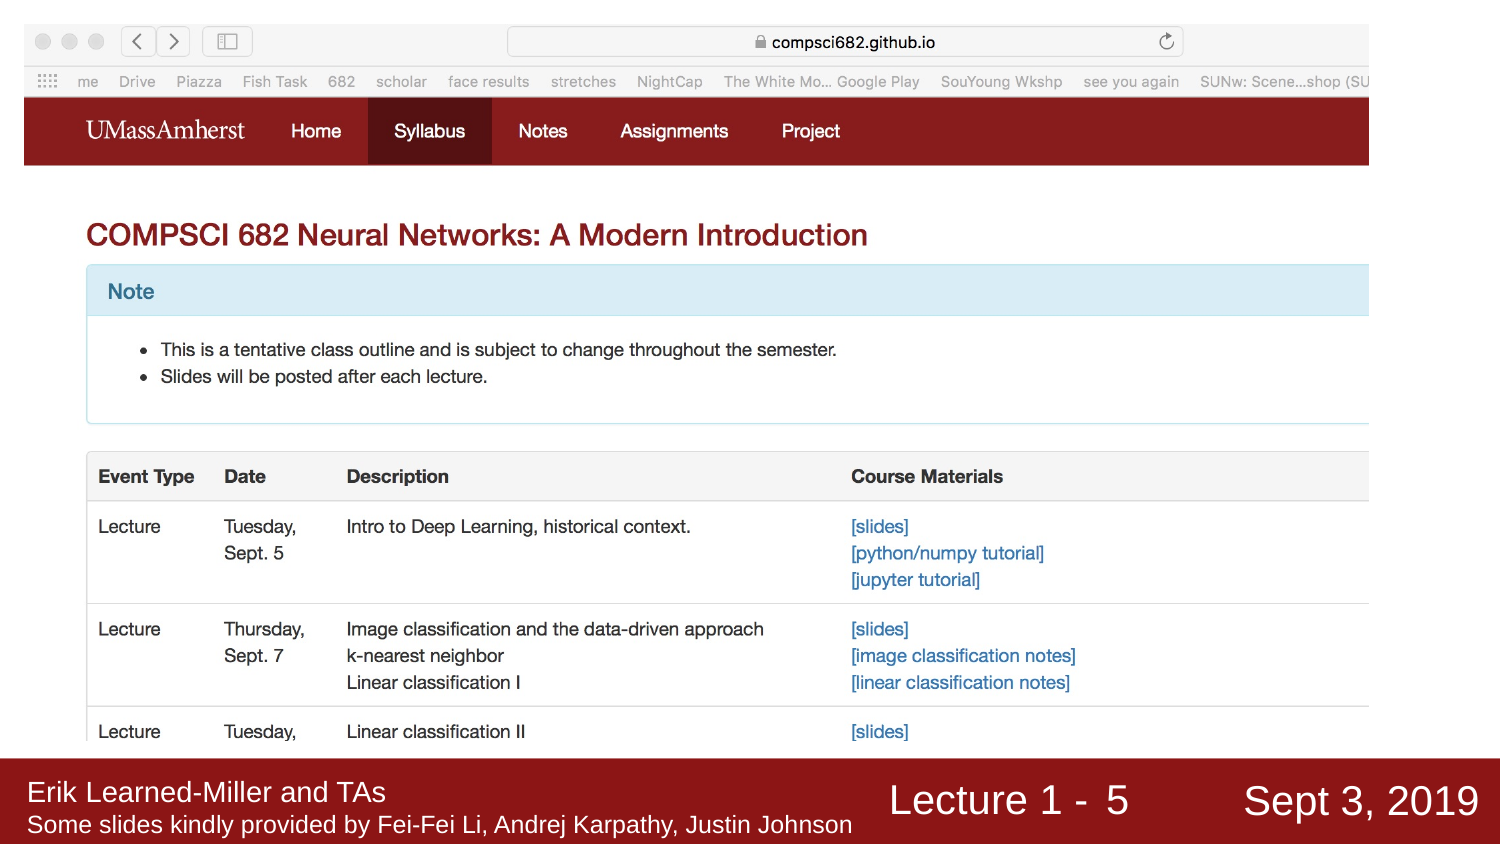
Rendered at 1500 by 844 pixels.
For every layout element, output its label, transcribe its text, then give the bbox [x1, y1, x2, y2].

slide_number ‹#› [1054, 765, 1145, 831]
picture [24, 24, 1369, 741]
